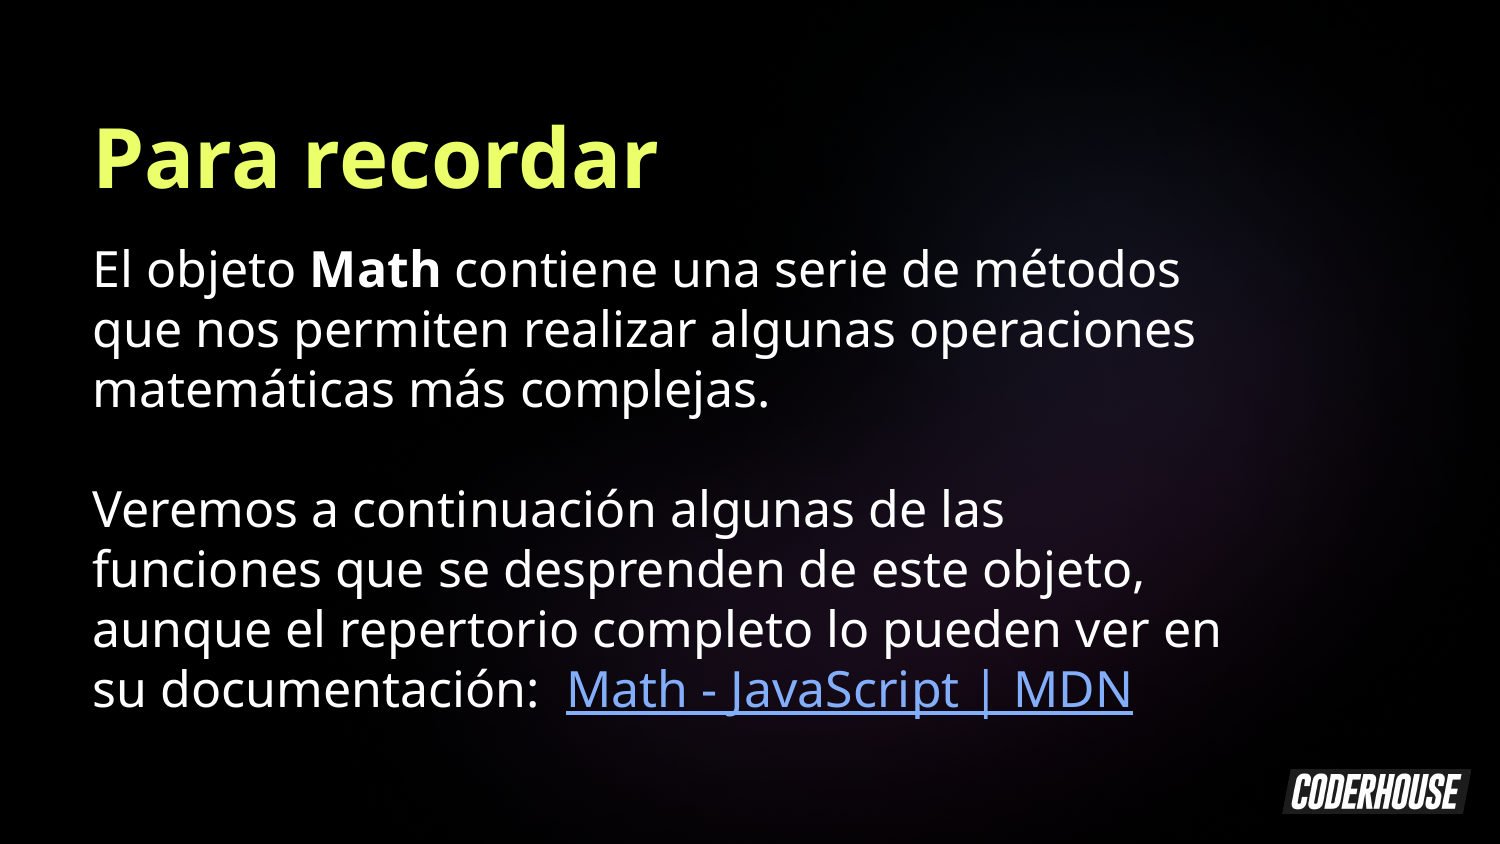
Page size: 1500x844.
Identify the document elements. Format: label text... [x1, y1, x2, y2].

picture [0, 0, 1500, 844]
text_box Para recordar [77, 101, 1414, 222]
text_box El objeto Math contiene una serie de métodos que nos permiten realizar algunas operaciones matemáticas más complejas. Veremos a continuación algunas de las funciones que se desprenden de este objeto, aunque el repertorio completo lo pueden ver en su documentación: Math - JavaScript | MDN [77, 222, 1254, 741]
